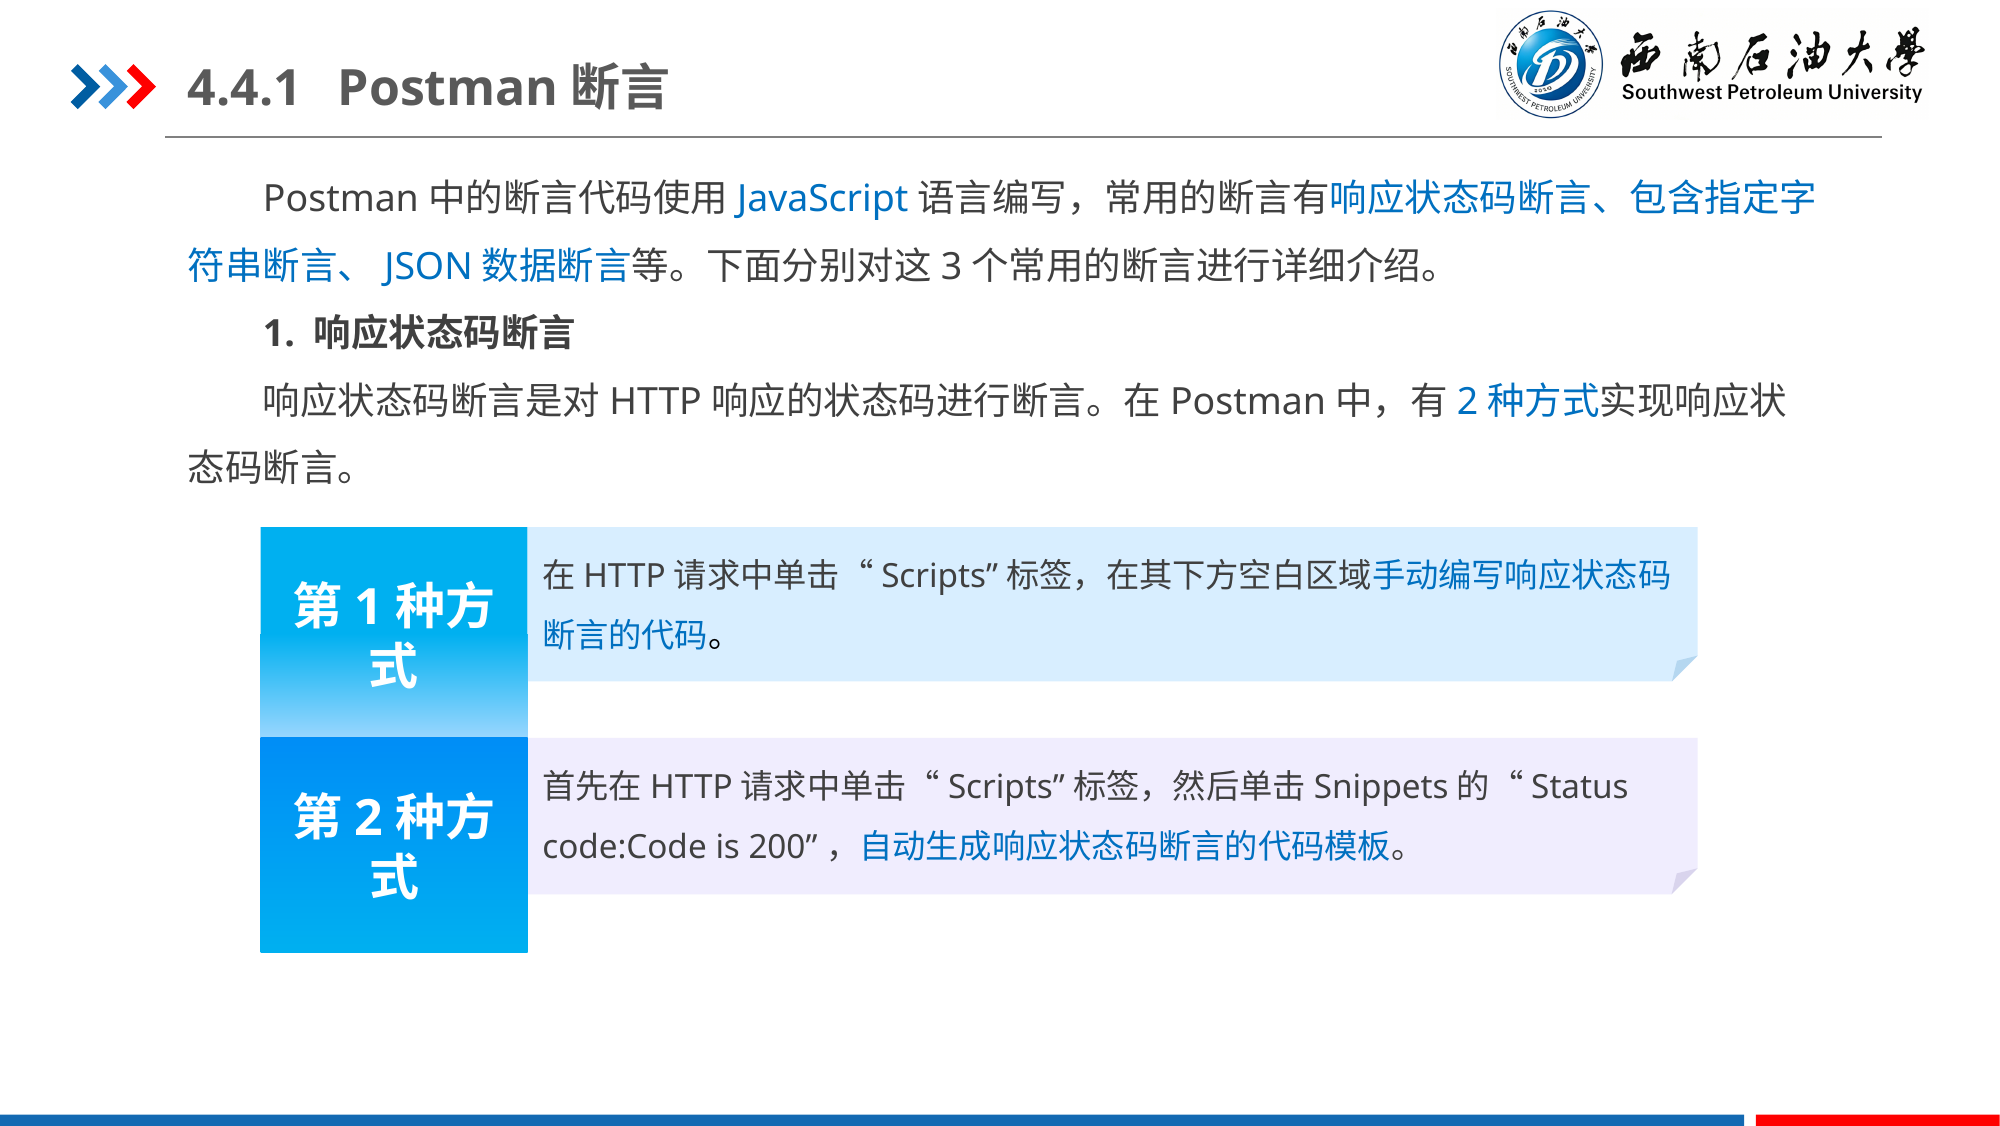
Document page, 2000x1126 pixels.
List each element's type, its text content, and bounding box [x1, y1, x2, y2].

text_box 4.4.1 Postman断言 [187, 43, 827, 127]
text_box 在HTTP请求中单击“Scripts”标签，在其下方空白区域手动编写响应状态码断言的代码。 [525, 525, 1700, 684]
picture [1496, 8, 1929, 120]
text_box 第1种方式 [260, 527, 528, 737]
text_box Postman中的断言代码使用JavaScript语言编写，常用的断言有响应状态码断言、包含指定字符串断言、JSON数据断言等。下面分别对这3个常用的断言进行详细介绍。 1. 响应状态码断言 响应状态码断言是对HTTP响应的状态码进行断言。在Postman中，有2种方式实现响应状态码断言。 [173, 144, 1839, 497]
text_box 第2种方式 [260, 737, 528, 953]
text_box 首先在HTTP请求中单击“Scripts”标签，然后单击Snippets的“Status code:Code is 200”，自动生成响应状态码断言的代码模板。 [526, 735, 1700, 897]
